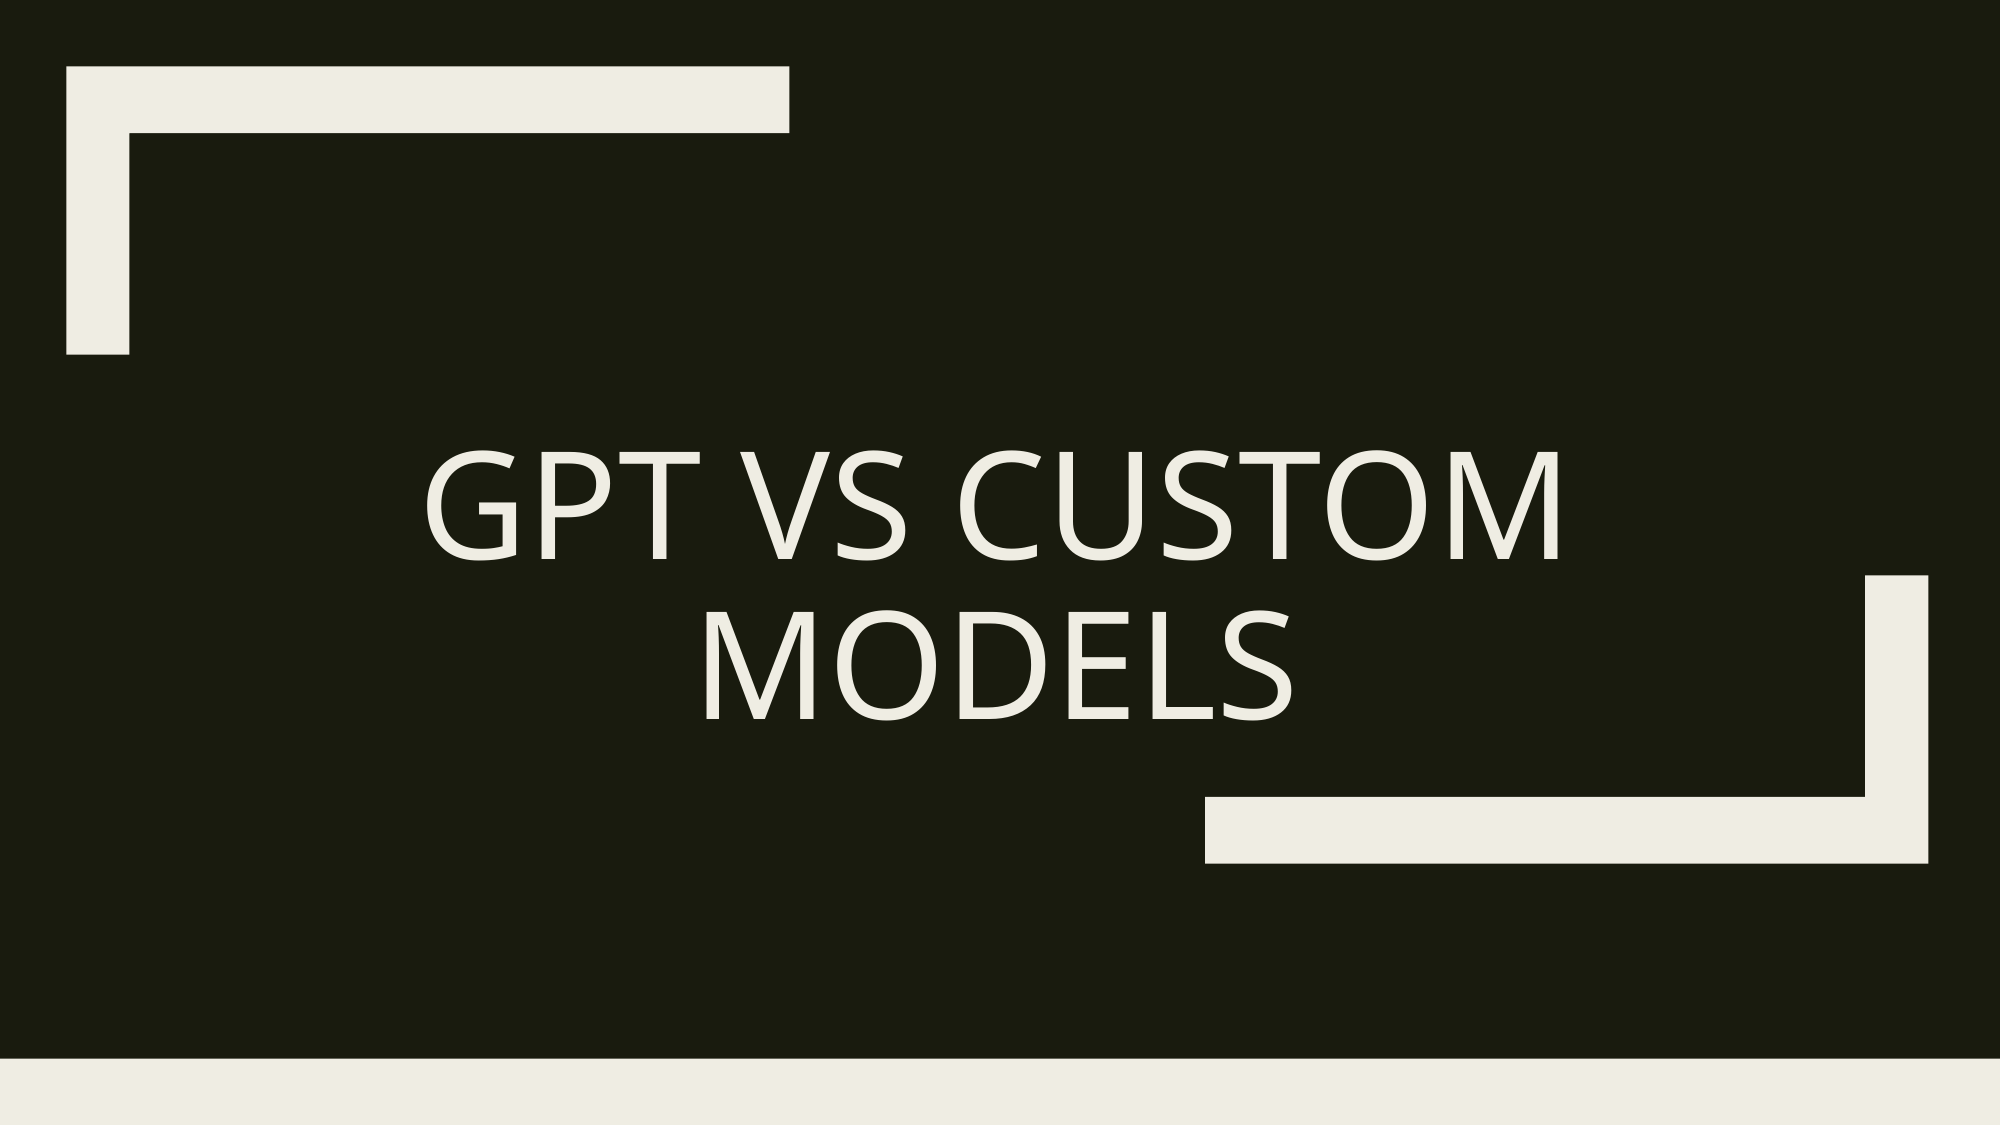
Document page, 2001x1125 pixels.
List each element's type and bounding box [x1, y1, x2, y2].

text_box [1875, 575, 1929, 864]
text_box [0, 1056, 2000, 1125]
text_box [66, 66, 790, 355]
text_box [123, 122, 1875, 1000]
text_box [0, 0, 2000, 1056]
